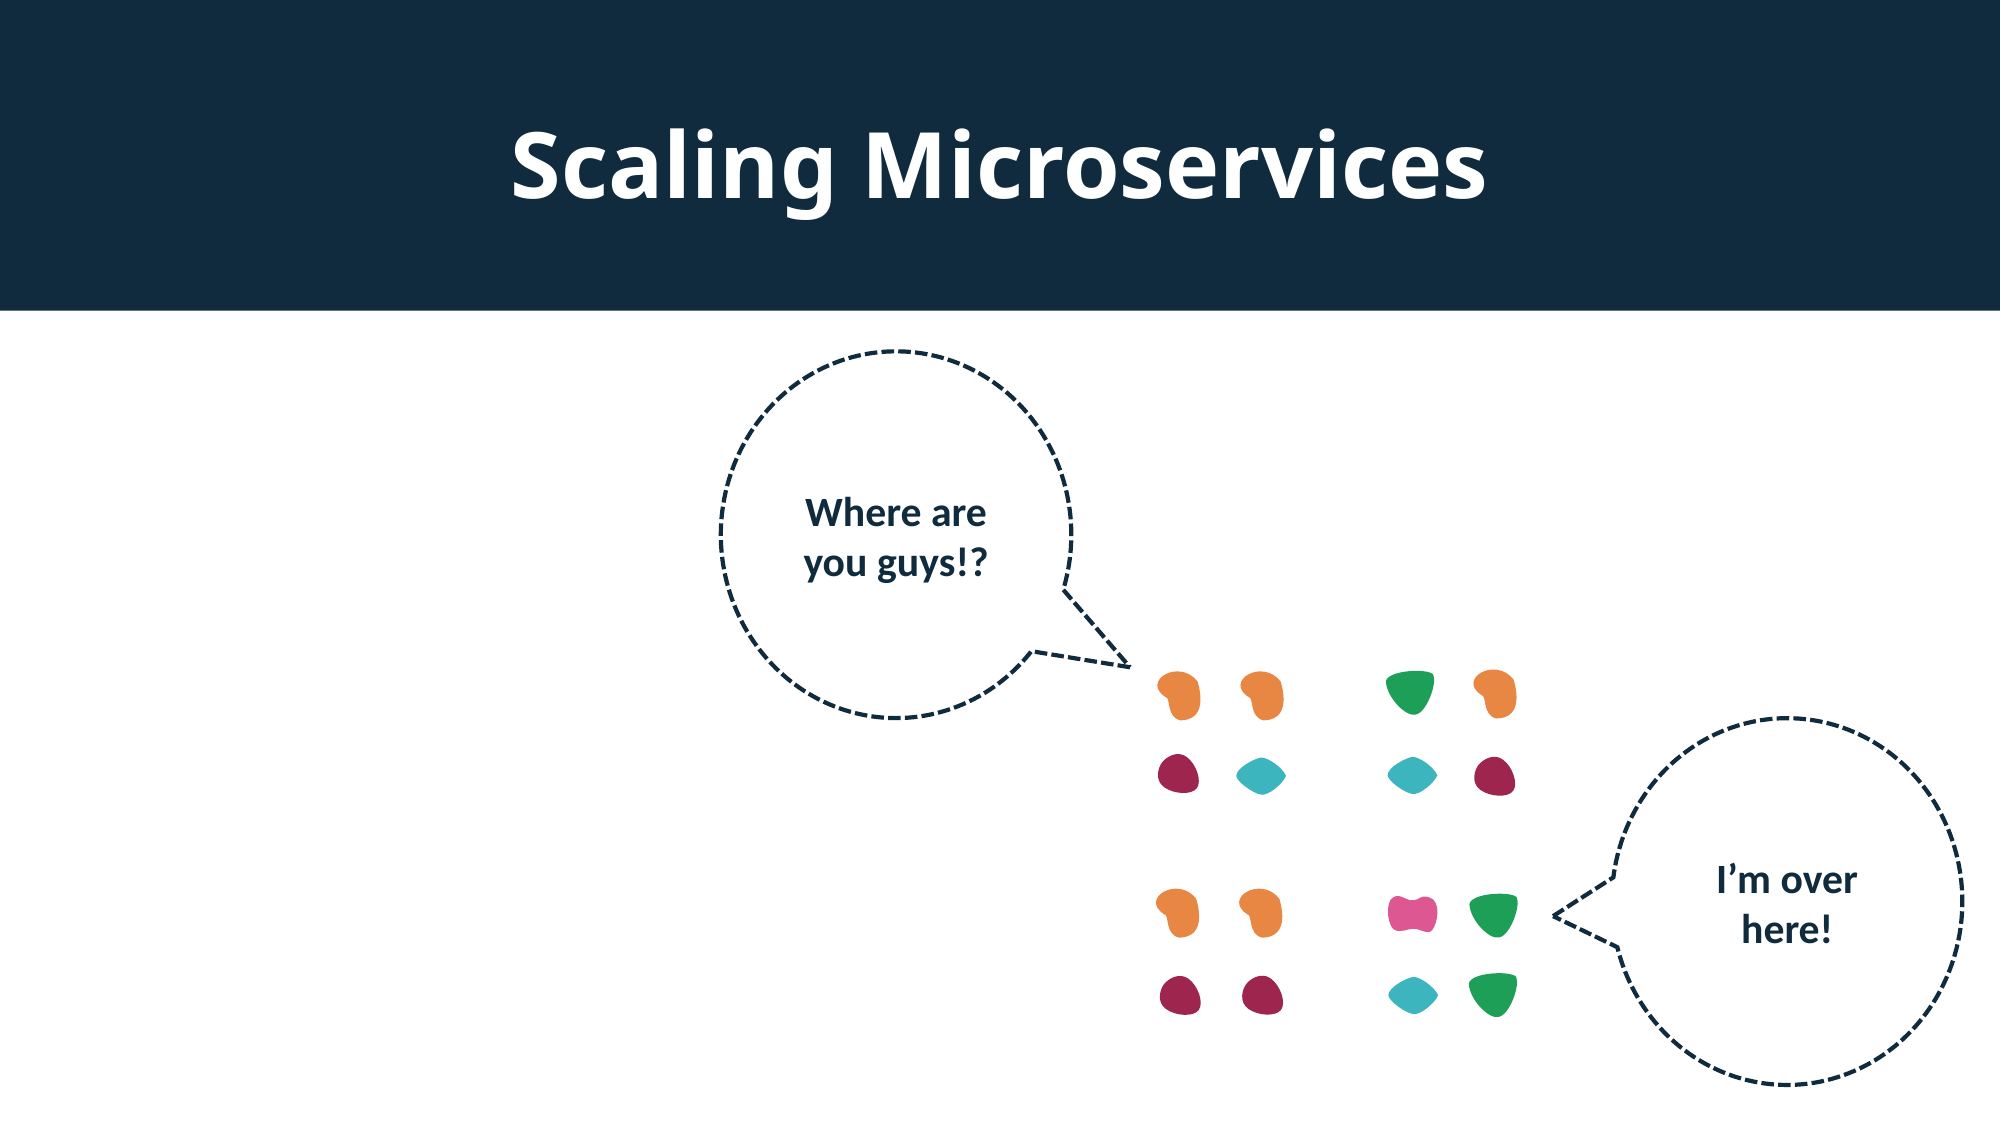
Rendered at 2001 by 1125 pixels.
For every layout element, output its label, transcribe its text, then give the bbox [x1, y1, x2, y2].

text_box [1235, 756, 1288, 796]
text_box [1386, 895, 1439, 933]
text_box [1387, 975, 1440, 1015]
text_box [1386, 755, 1439, 795]
text_box [1154, 887, 1201, 939]
text_box I’m over here! [1552, 717, 1964, 1086]
text_box [1473, 755, 1517, 797]
text_box [1238, 887, 1284, 939]
text_box [1472, 668, 1518, 720]
text_box [1241, 974, 1285, 1016]
text_box [1384, 669, 1436, 716]
text_box Where are you guys!? [719, 350, 1131, 720]
text_box [1156, 753, 1200, 794]
text_box [1467, 972, 1519, 1018]
text_box [1156, 670, 1202, 722]
text_box [1239, 670, 1285, 722]
text_box [0, 0, 2000, 312]
text_box [1158, 974, 1202, 1016]
title Scaling Microservices [137, 59, 1863, 278]
text_box [1468, 892, 1519, 939]
